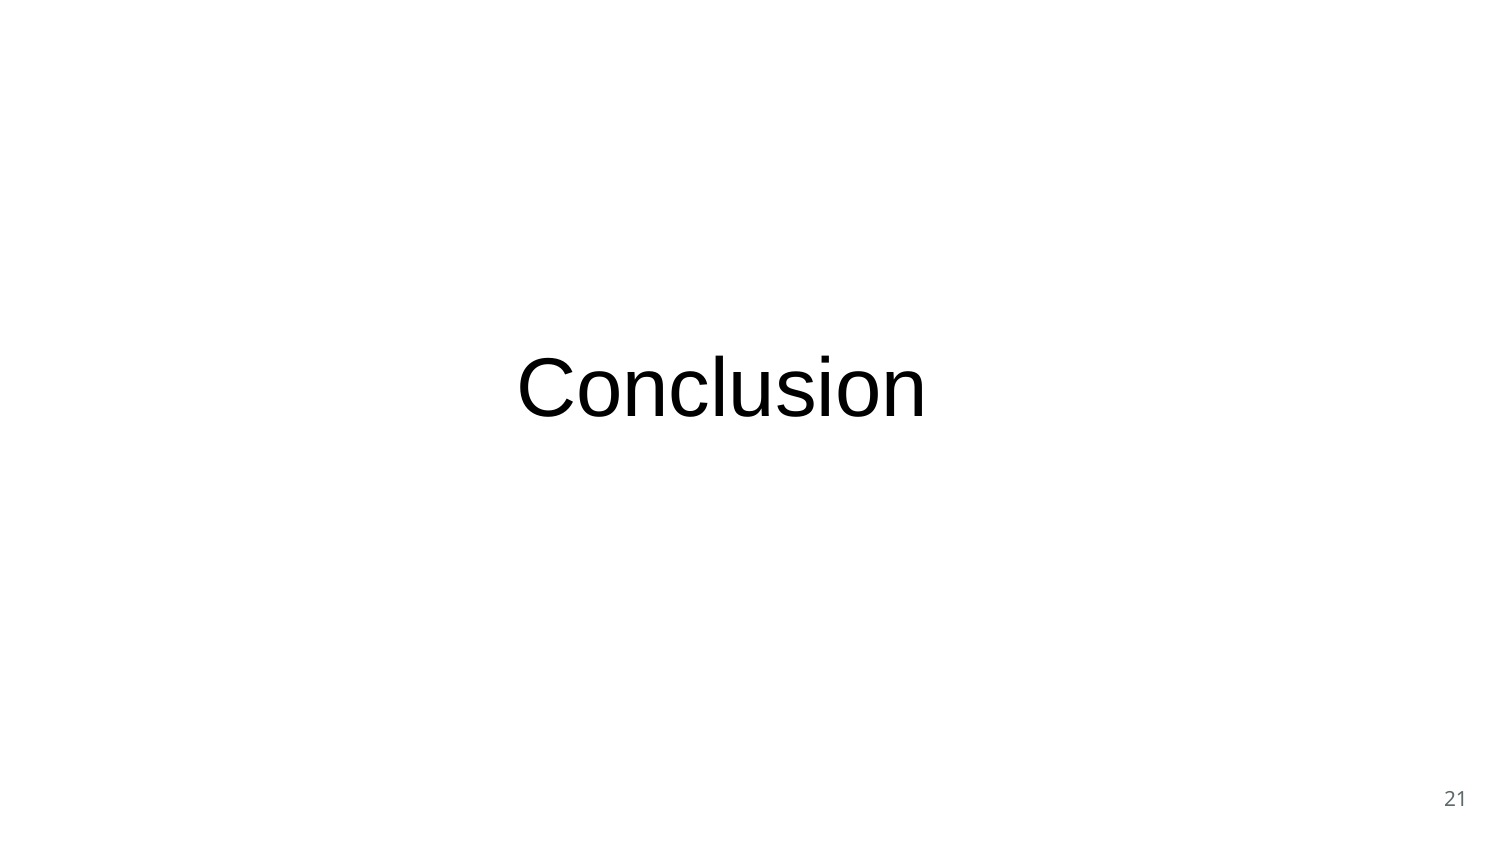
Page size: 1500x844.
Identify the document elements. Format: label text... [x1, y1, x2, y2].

text_box Conclusion [501, 325, 1184, 541]
slide_number 21 [1392, 767, 1483, 833]
